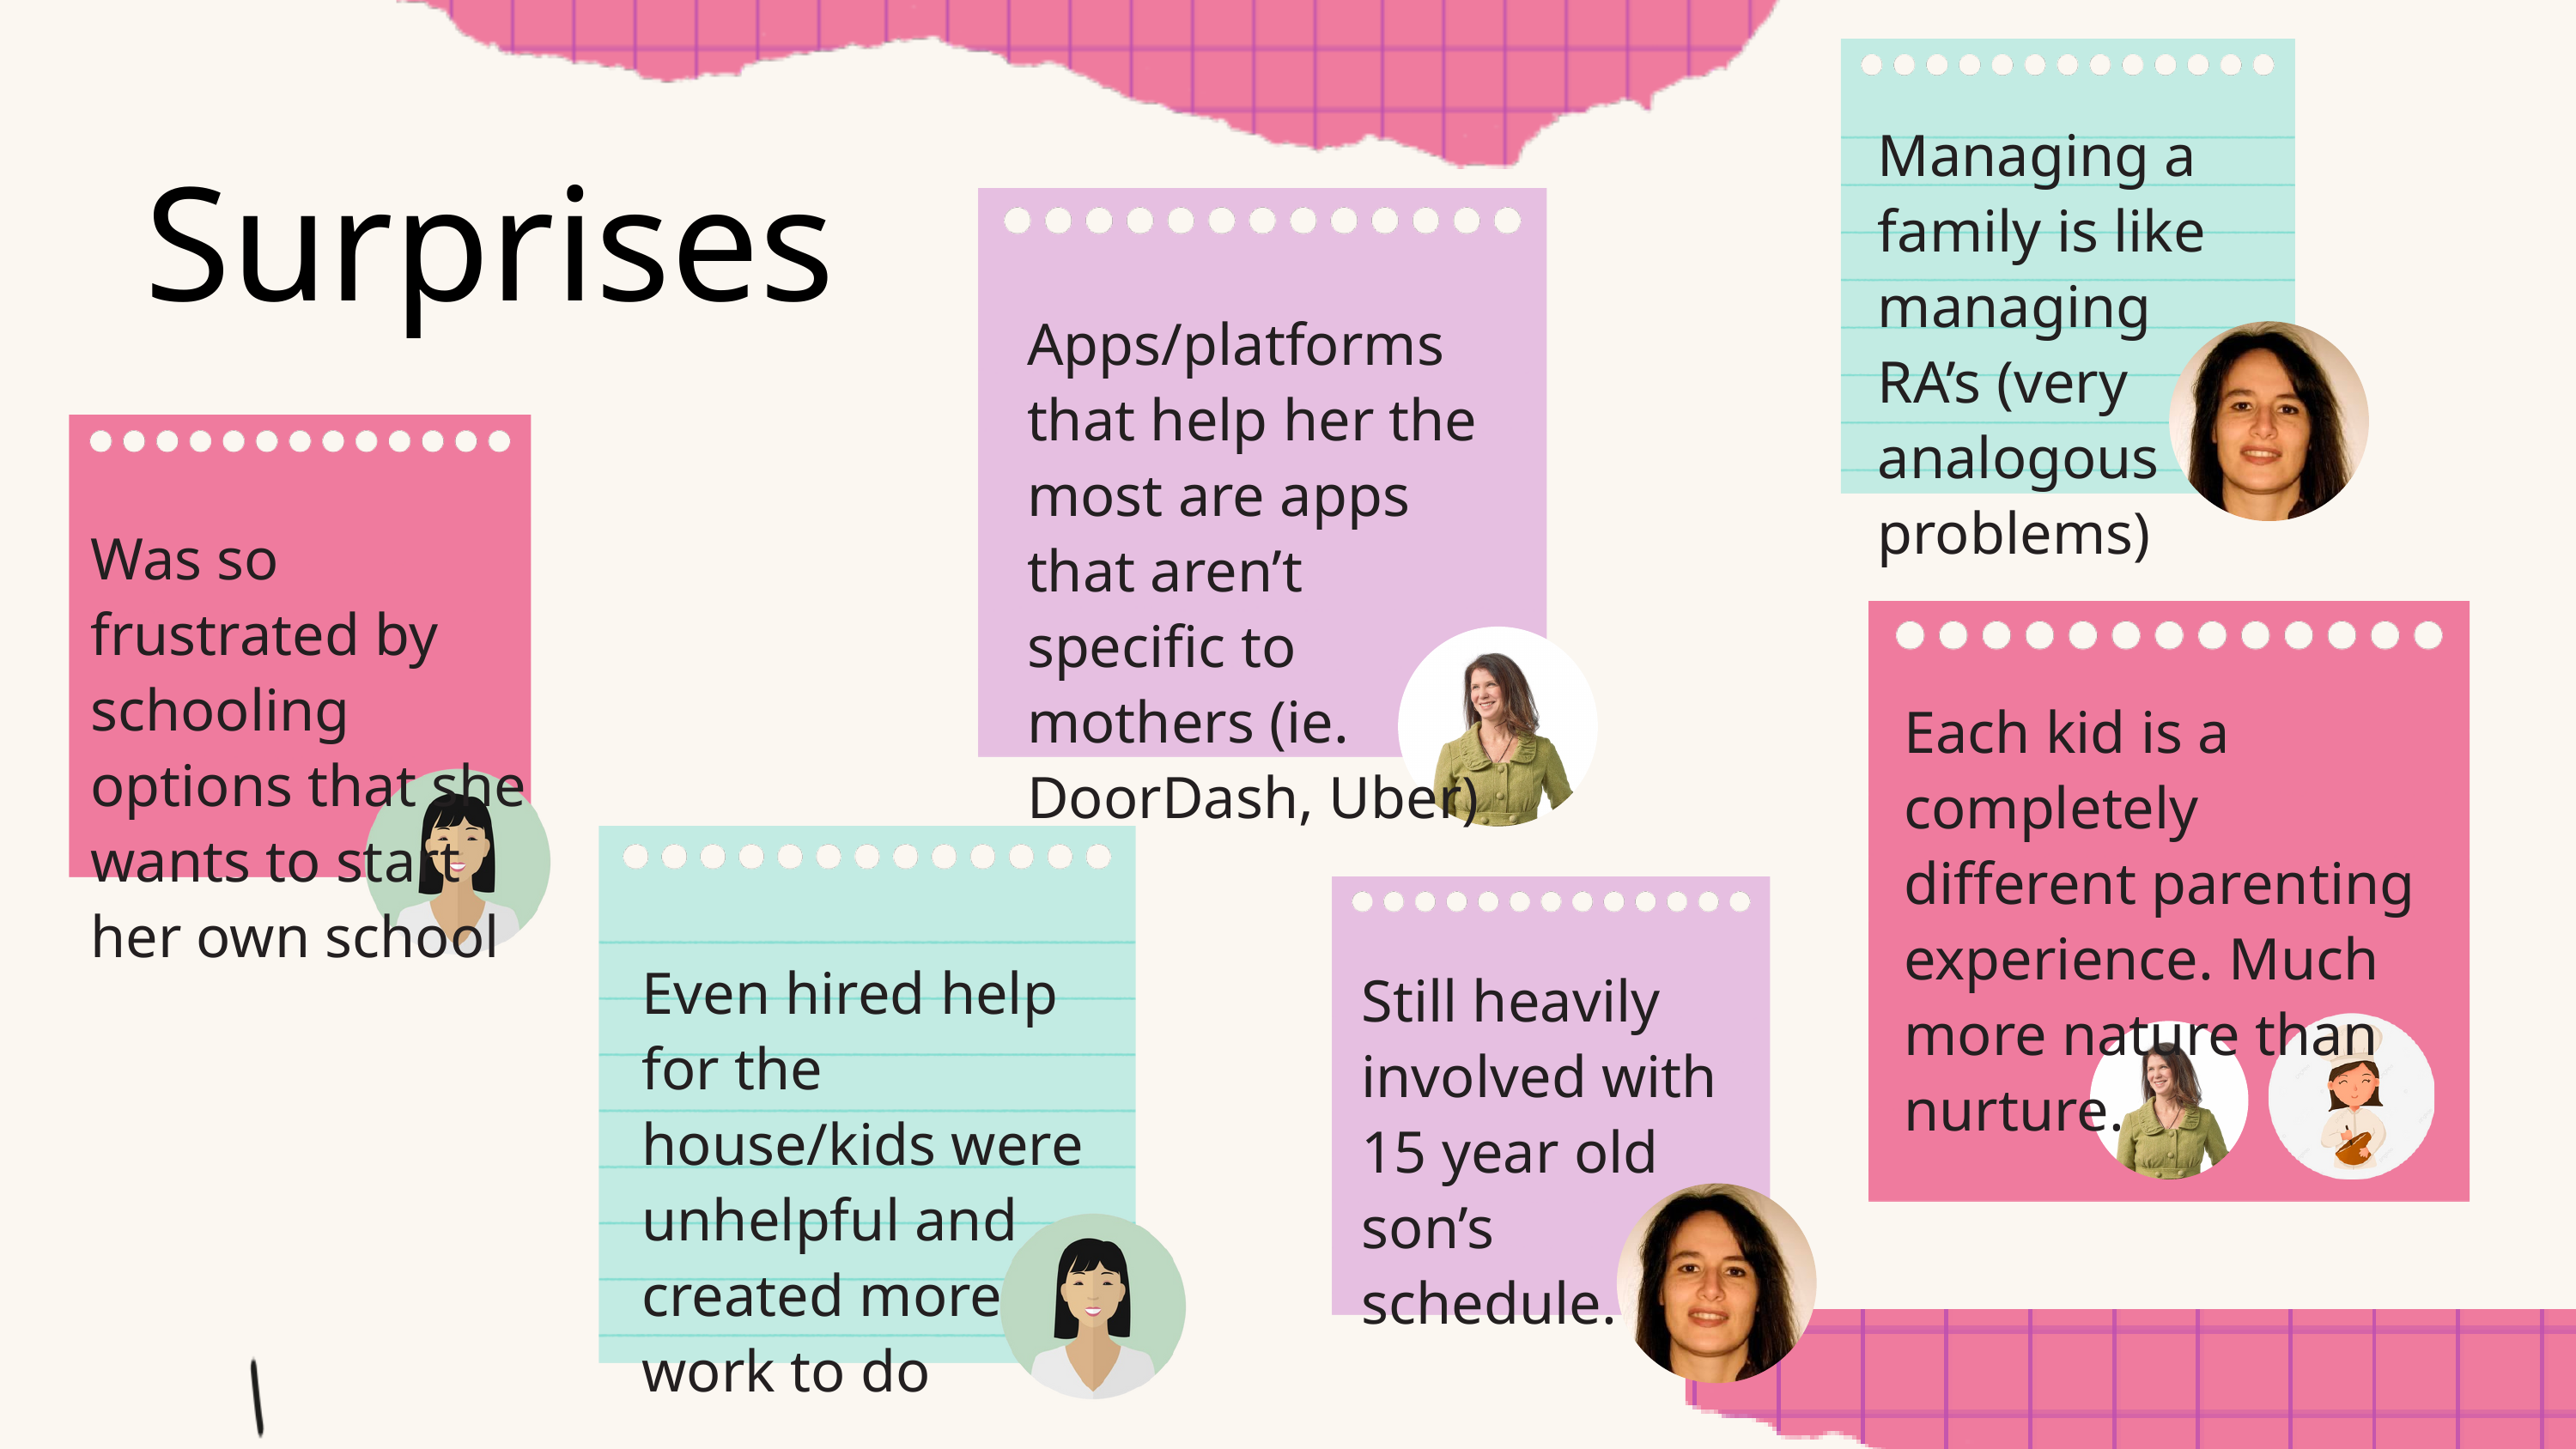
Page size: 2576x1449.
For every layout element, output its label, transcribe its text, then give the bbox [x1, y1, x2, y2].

text_box Each kid is a completely different parenting experience. Much more nature than nurture. [1904, 688, 2434, 1143]
text_box Managing a family is like managing RA’s (very analogous problems) [1877, 112, 2259, 566]
text_box Apps/platforms that help her the most are apps that aren’t specific to mothers (ie. DoorDash, Uber) [1026, 301, 1498, 830]
text_box [1685, 1309, 2576, 1449]
text_box Surprises [144, 143, 1457, 333]
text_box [2089, 1021, 2249, 1180]
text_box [1616, 1183, 1817, 1384]
text_box Was so frustrated by schooling options that she wants to start her own school [90, 515, 562, 969]
text_box Still heavily involved with 15 year old son’s schedule. [1361, 958, 1741, 1337]
text_box Even hired help for the house/kids were unhelpful and created more work to do [641, 949, 1093, 1404]
text_box [1868, 601, 2470, 1203]
text_box [598, 826, 1136, 1363]
text_box [978, 188, 1547, 757]
text_box [989, 1203, 1196, 1410]
text_box [69, 415, 532, 877]
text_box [1397, 626, 1599, 827]
text_box [2268, 1013, 2435, 1179]
text_box [396, 0, 1817, 170]
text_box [2168, 321, 2370, 522]
text_box [1840, 39, 2295, 494]
text_box [64, 1225, 533, 1449]
text_box [1332, 876, 1771, 1315]
